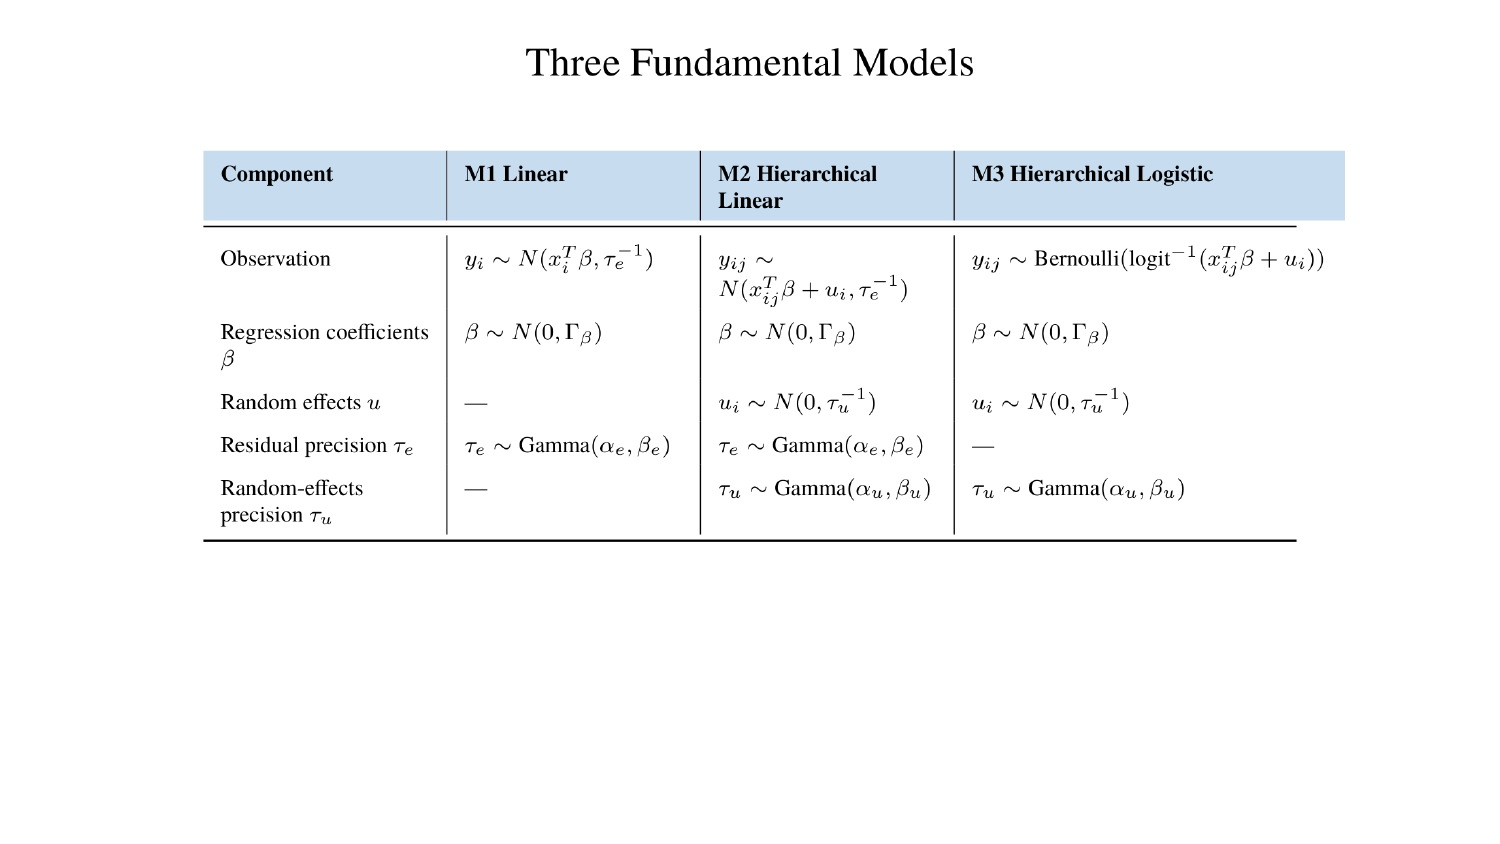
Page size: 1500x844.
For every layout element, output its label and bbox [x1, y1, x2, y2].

picture [155, 0, 1345, 844]
